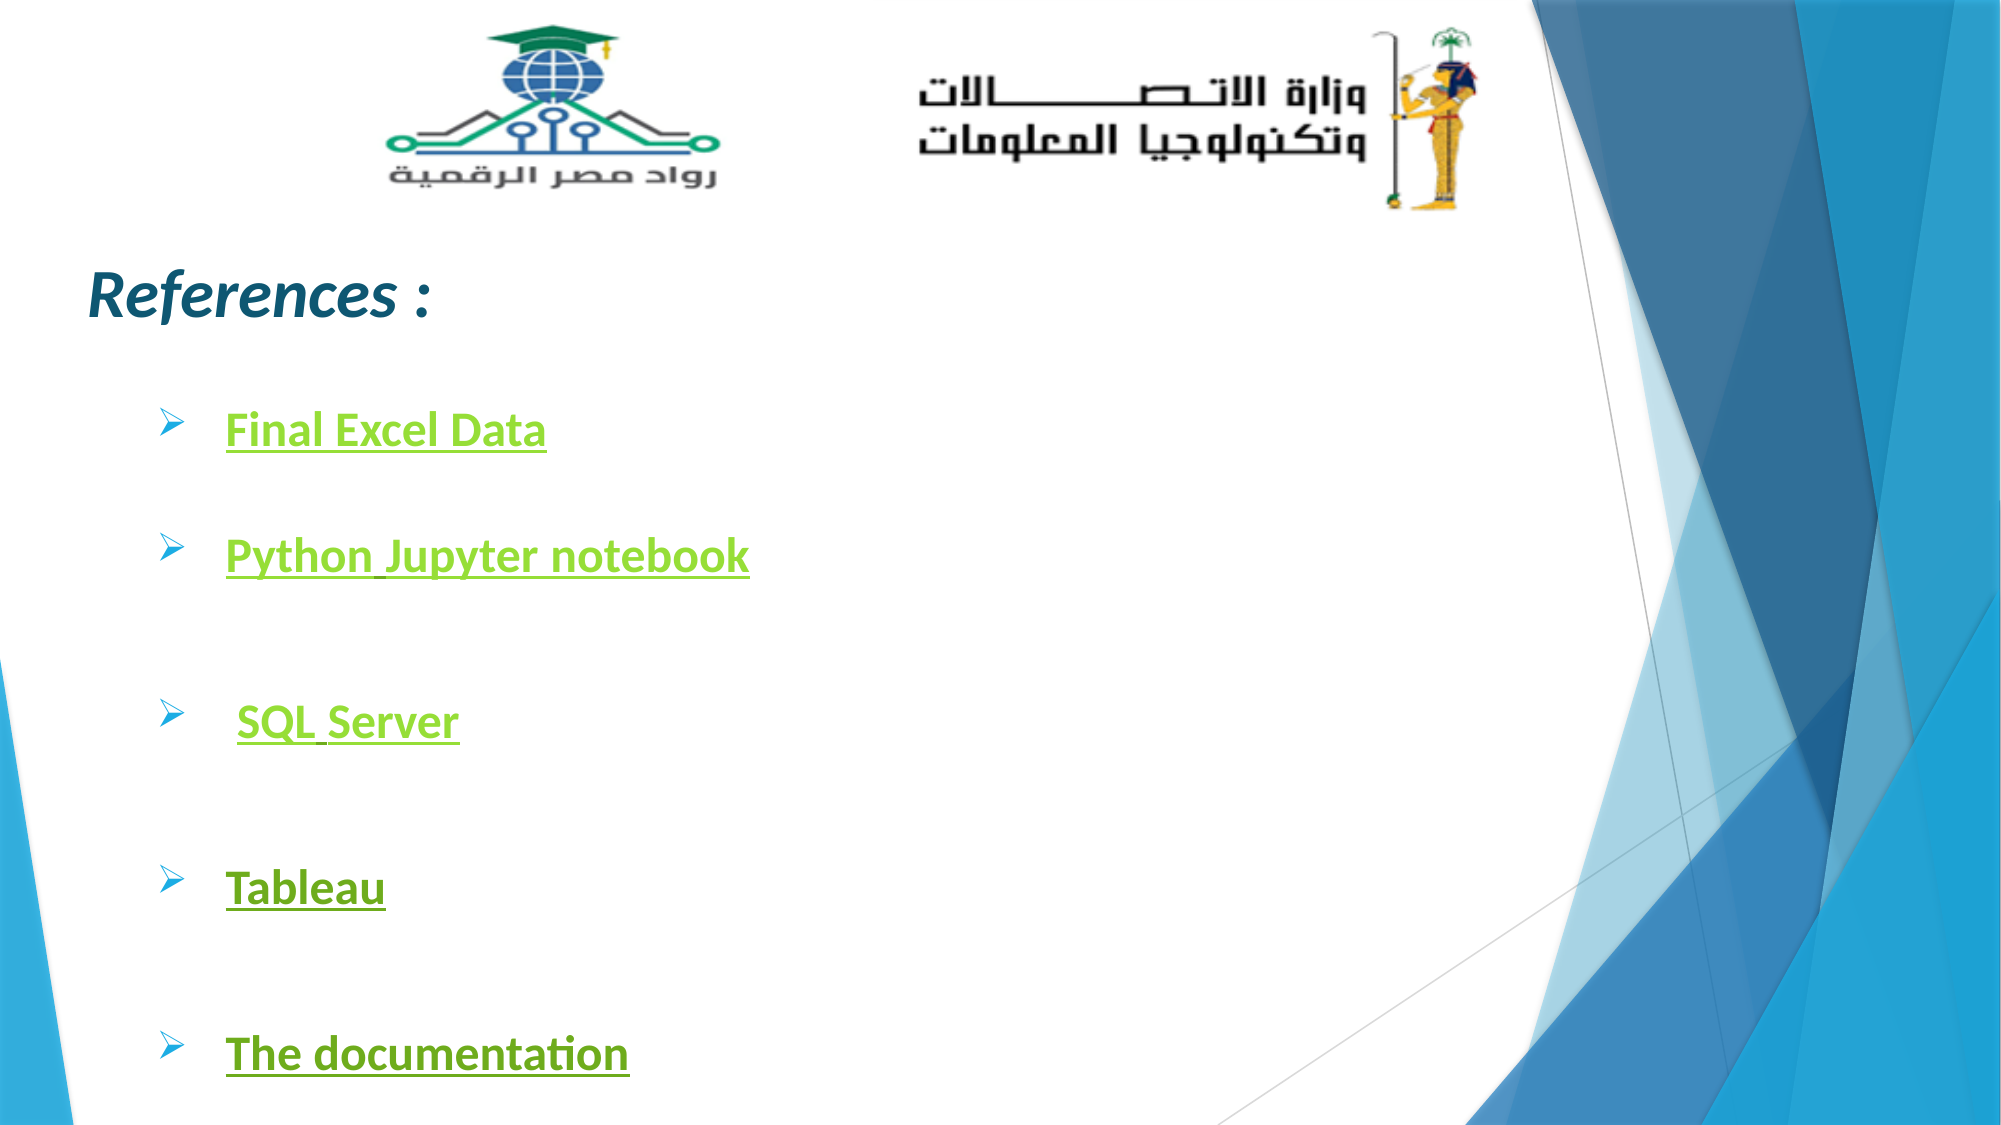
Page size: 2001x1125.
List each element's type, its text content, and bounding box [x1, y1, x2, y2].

list References : Final Excel Data Python Jupyter notebook SQL Server Tableau The documentation [72, 26, 1972, 1098]
picture [872, 0, 1518, 237]
picture [324, 0, 775, 237]
